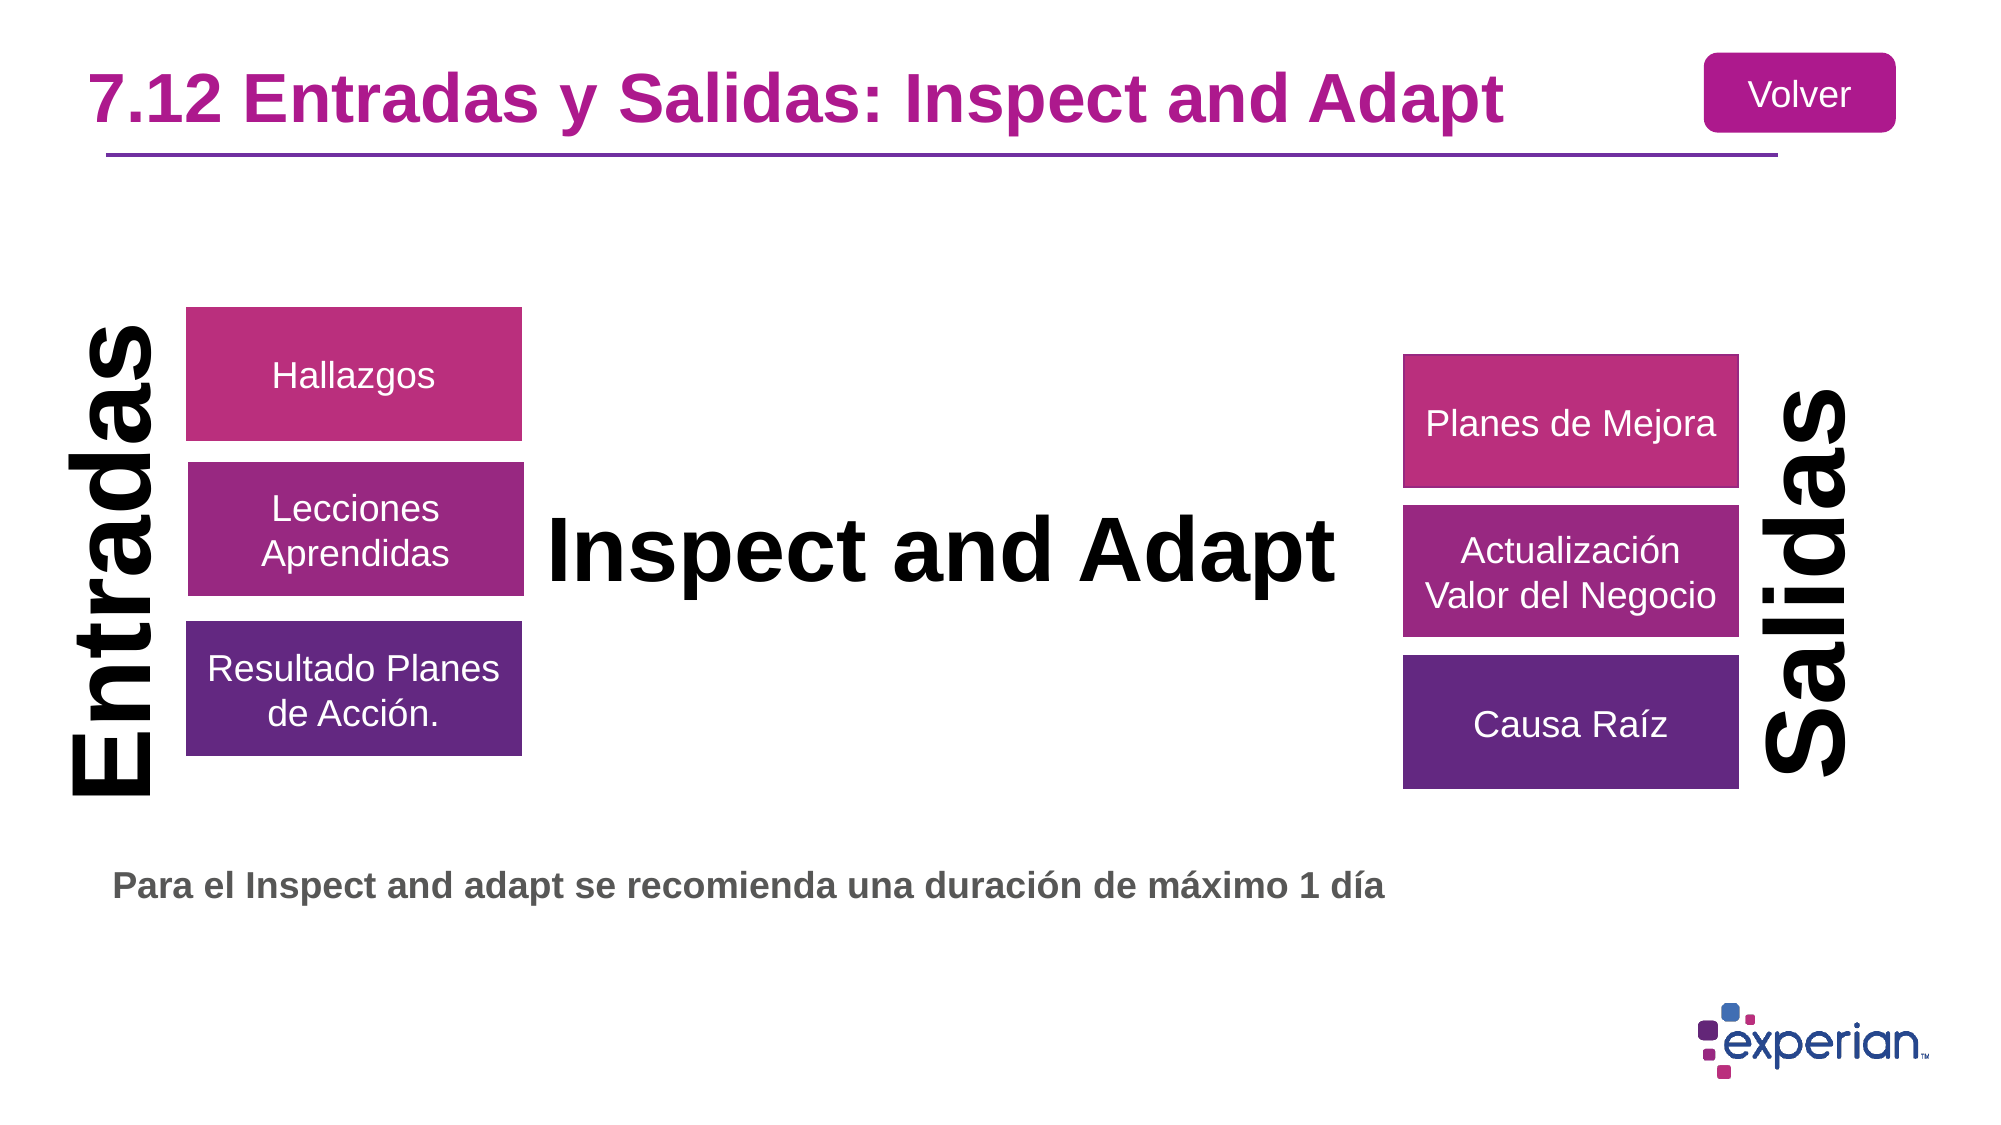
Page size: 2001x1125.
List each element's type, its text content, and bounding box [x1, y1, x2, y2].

text_box Lecciones Aprendidas [188, 462, 524, 596]
text_box Inspect and Adapt [531, 481, 1353, 607]
text_box Causa Raíz [1403, 655, 1724, 789]
text_box Volver [1703, 52, 1896, 133]
text_box 7.12 Entradas y Salidas: Inspect and Adapt [72, 53, 1623, 146]
text_box Salidas [1724, 371, 1874, 796]
text_box Planes de Mejora [1403, 354, 1739, 488]
text_box Entradas [30, 306, 181, 819]
picture [1698, 1003, 1929, 1079]
text_box Actualización Valor del Negocio [1403, 505, 1724, 637]
text_box Hallazgos [186, 307, 522, 441]
text_box Resultado Planes de Acción. [186, 621, 522, 756]
text_box Para el Inspect and adapt se recomienda una duración de máximo 1 día [97, 854, 1401, 914]
